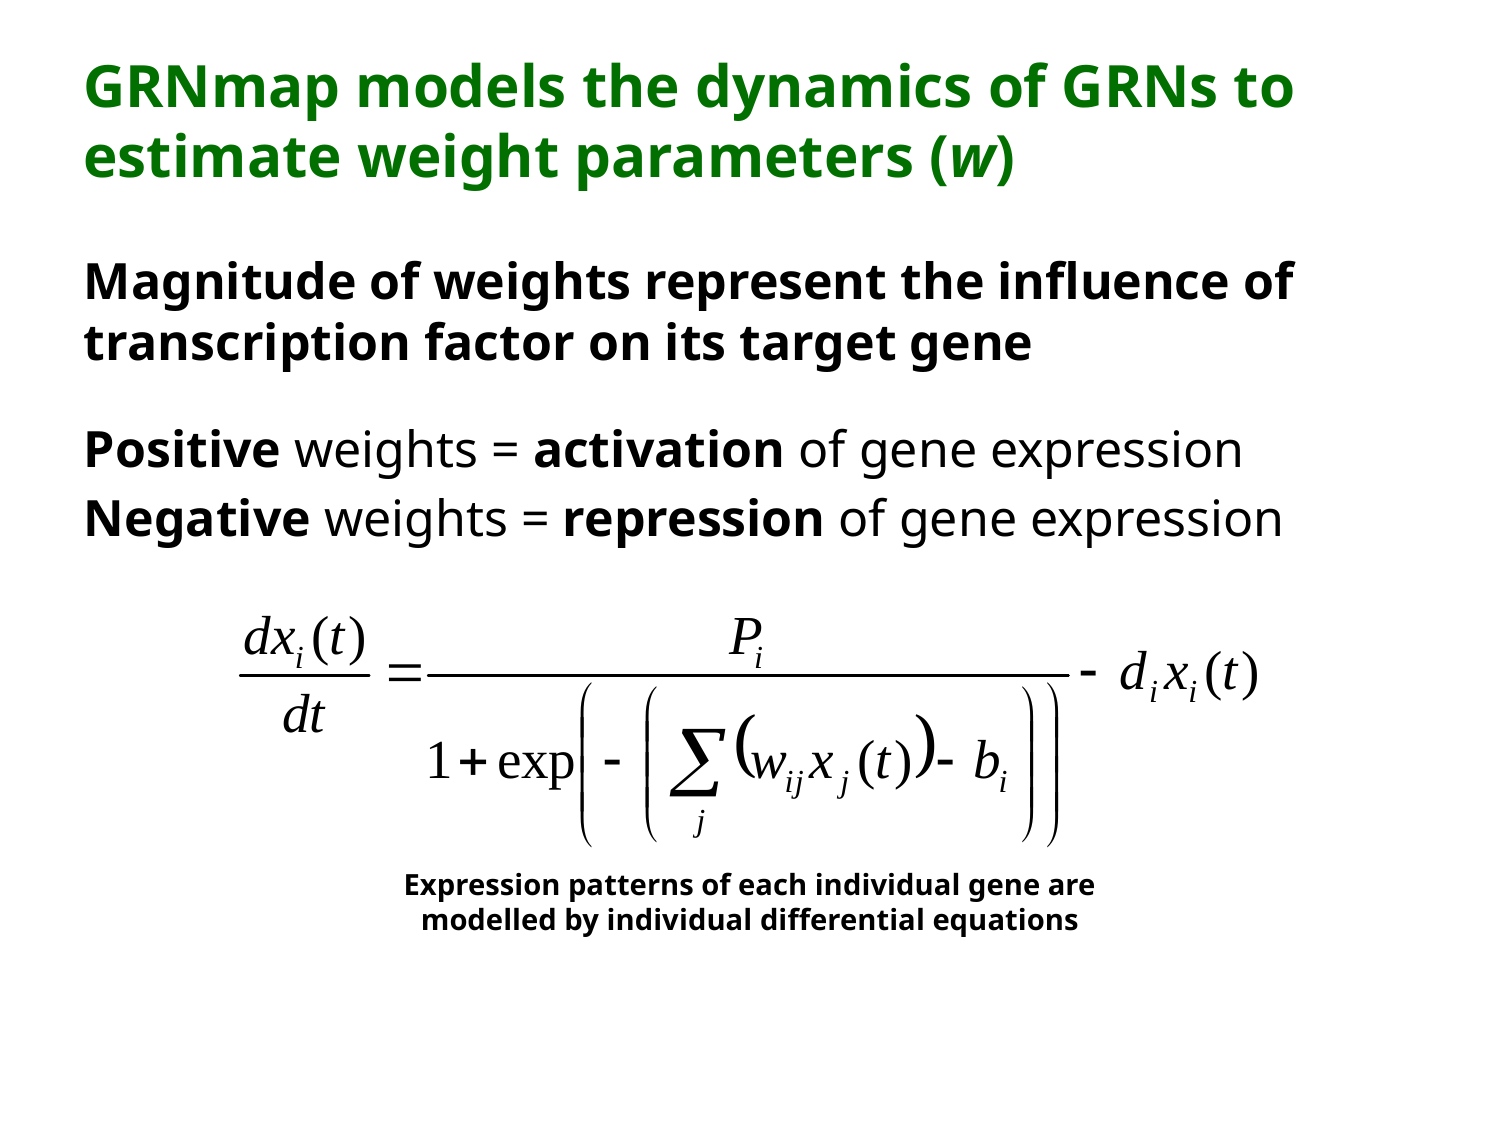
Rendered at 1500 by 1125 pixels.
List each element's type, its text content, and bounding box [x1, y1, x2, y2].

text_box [230, 601, 1270, 860]
text_box Magnitude of weights represent the influence of transcription factor on its target gene Positive weights = activation of gene expression Negative weights = repression of gene expression [75, 241, 1349, 555]
text_box Expression patterns of each individual gene are modelled by individual differential equations [321, 860, 1179, 944]
title GRNmap models the dynamics of GRNs to estimate weight parameters (w) [74, 43, 1426, 195]
